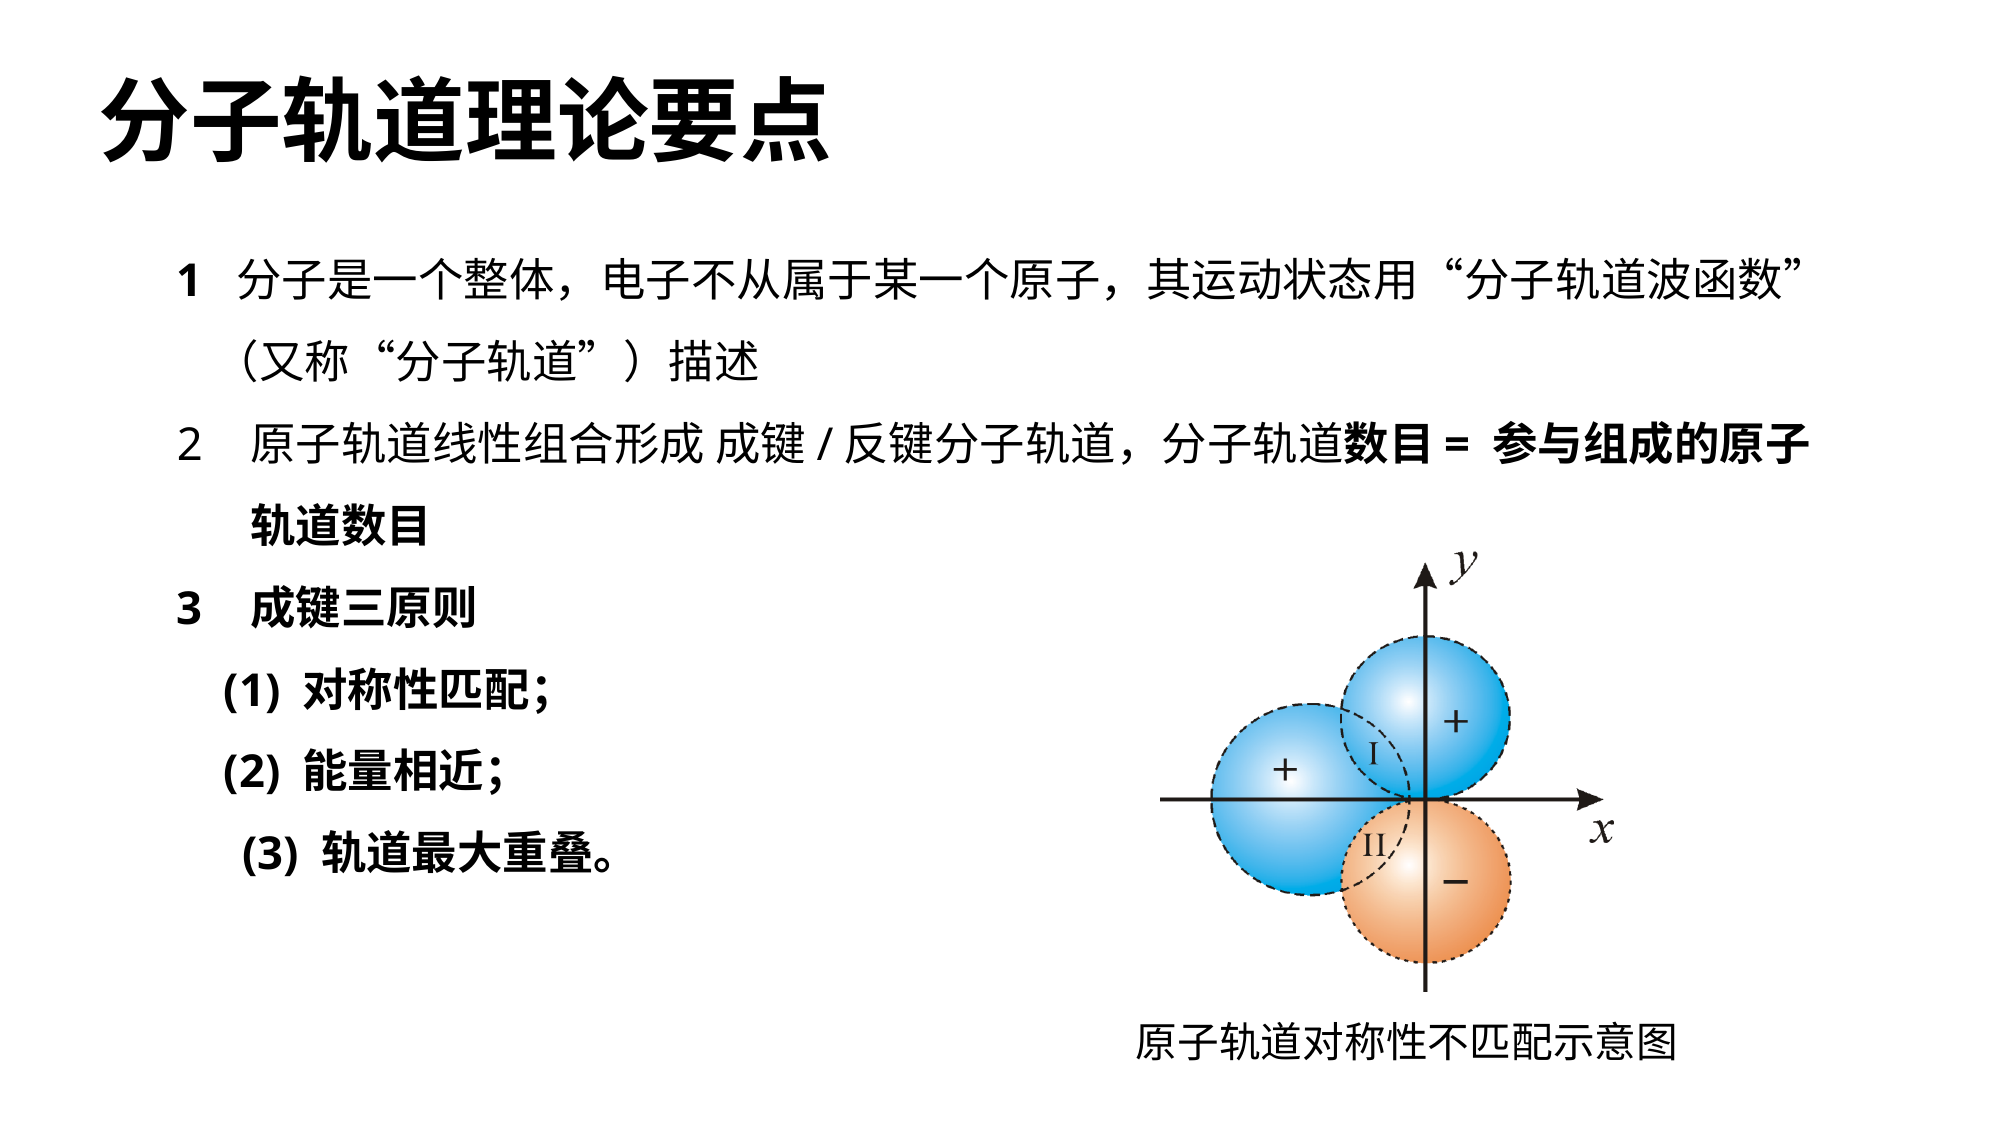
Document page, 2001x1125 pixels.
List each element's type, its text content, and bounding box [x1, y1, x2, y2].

picture [1160, 551, 1614, 992]
text_box 分子轨道理论要点 [83, 67, 1882, 256]
text_box 原子轨道对称性不匹配示意图 [949, 1007, 1865, 1073]
text_box 1 分子是一个整体，电子不从属于某一个原子，其运动状态用“分子轨道波函数”（又称“分子轨道”）描述 原子轨道线性组合形成 成键/反键分子轨道，分子轨道数目= 参与组成的原子轨道数目 成键三原则 (1) 对称性匹配； (2) 能量相近； (3) 轨道最大重叠。 [161, 216, 1865, 892]
